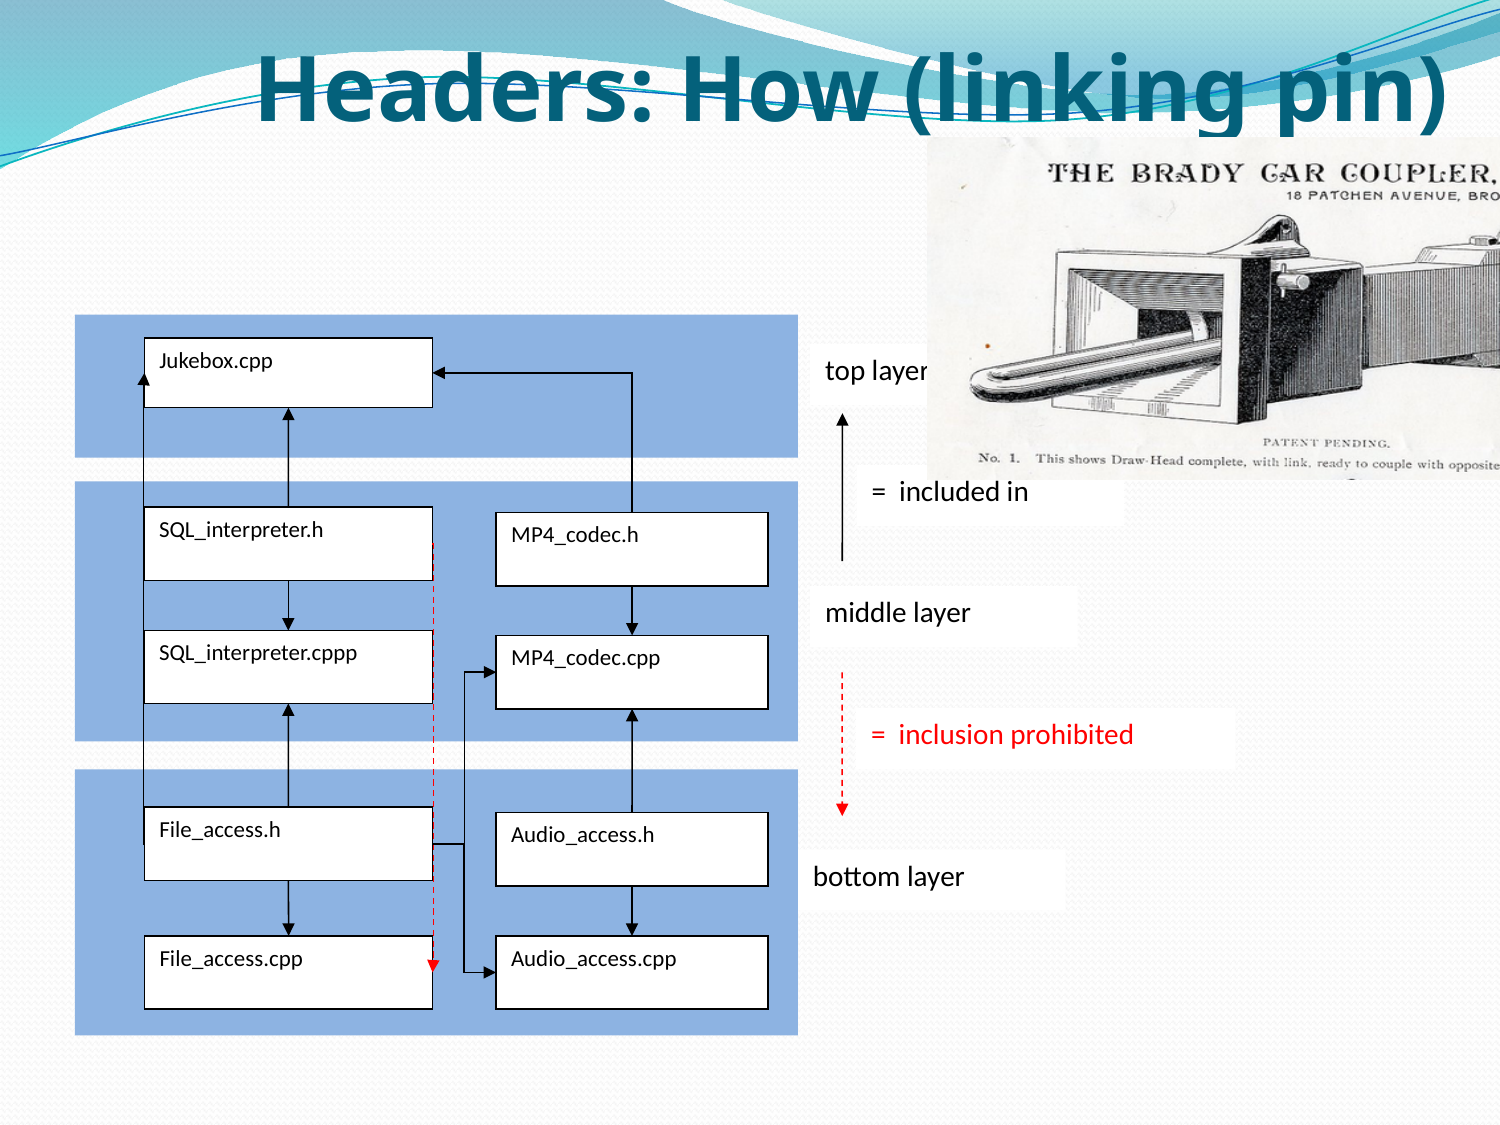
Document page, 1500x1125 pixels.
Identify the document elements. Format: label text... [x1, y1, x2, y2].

title Headers: How (linking pin) [253, 0, 1459, 140]
picture [926, 136, 1500, 481]
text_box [41, 290, 1355, 1072]
list <template class Number> Number add (Number n1, Number n2) { return n1 + n2; } float x = add (3.14, 2.72); int x = add (10, 20); string s = add ("fiets" + "pomp") [919, 290, 1355, 492]
